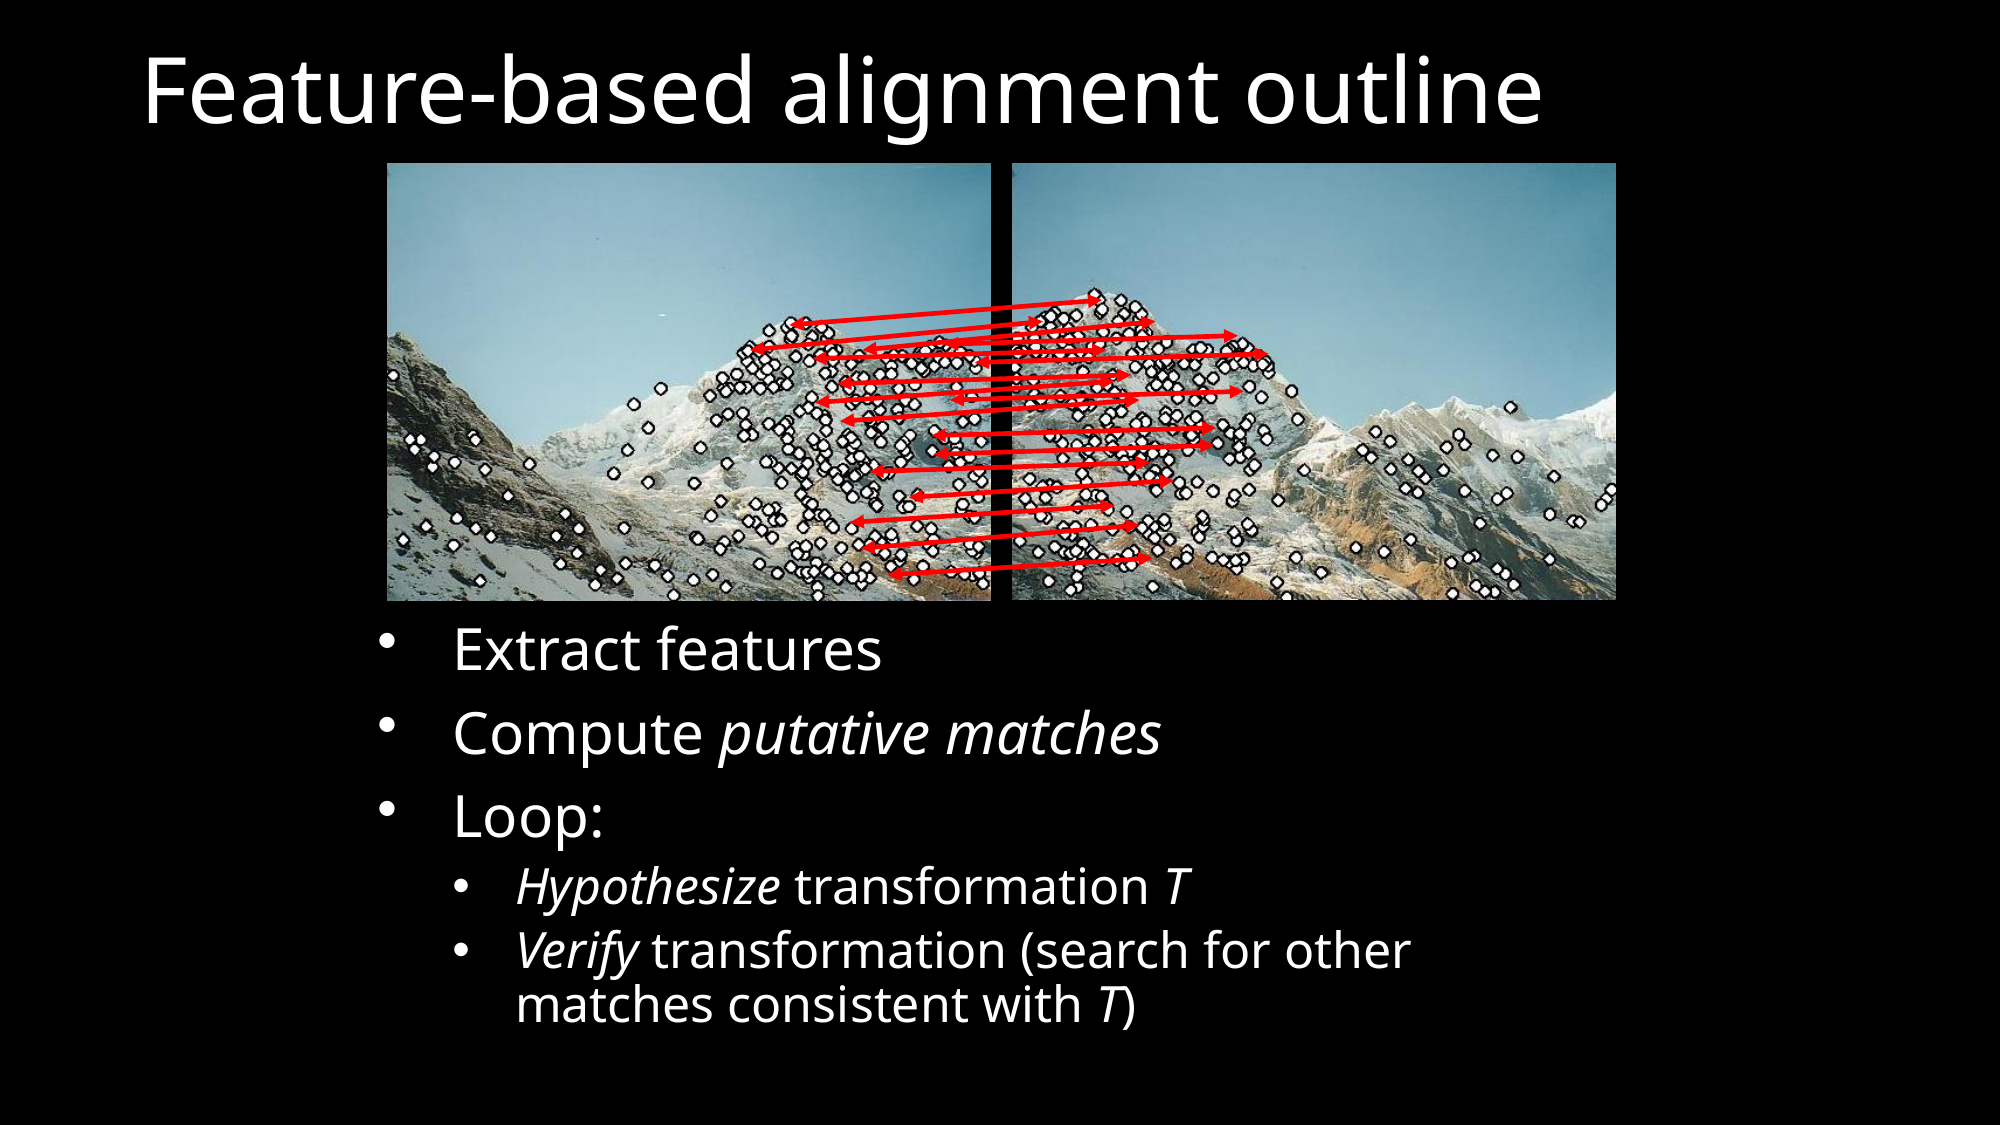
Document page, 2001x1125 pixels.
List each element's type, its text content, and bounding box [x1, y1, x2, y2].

title Feature-based alignment outline [125, 37, 1625, 245]
picture [1012, 163, 1616, 600]
picture [387, 163, 991, 601]
list Extract features Compute putative matches Loop: Hypothesize transformation T Verify transformation (search for other matches consistent with T) [362, 612, 1638, 1125]
